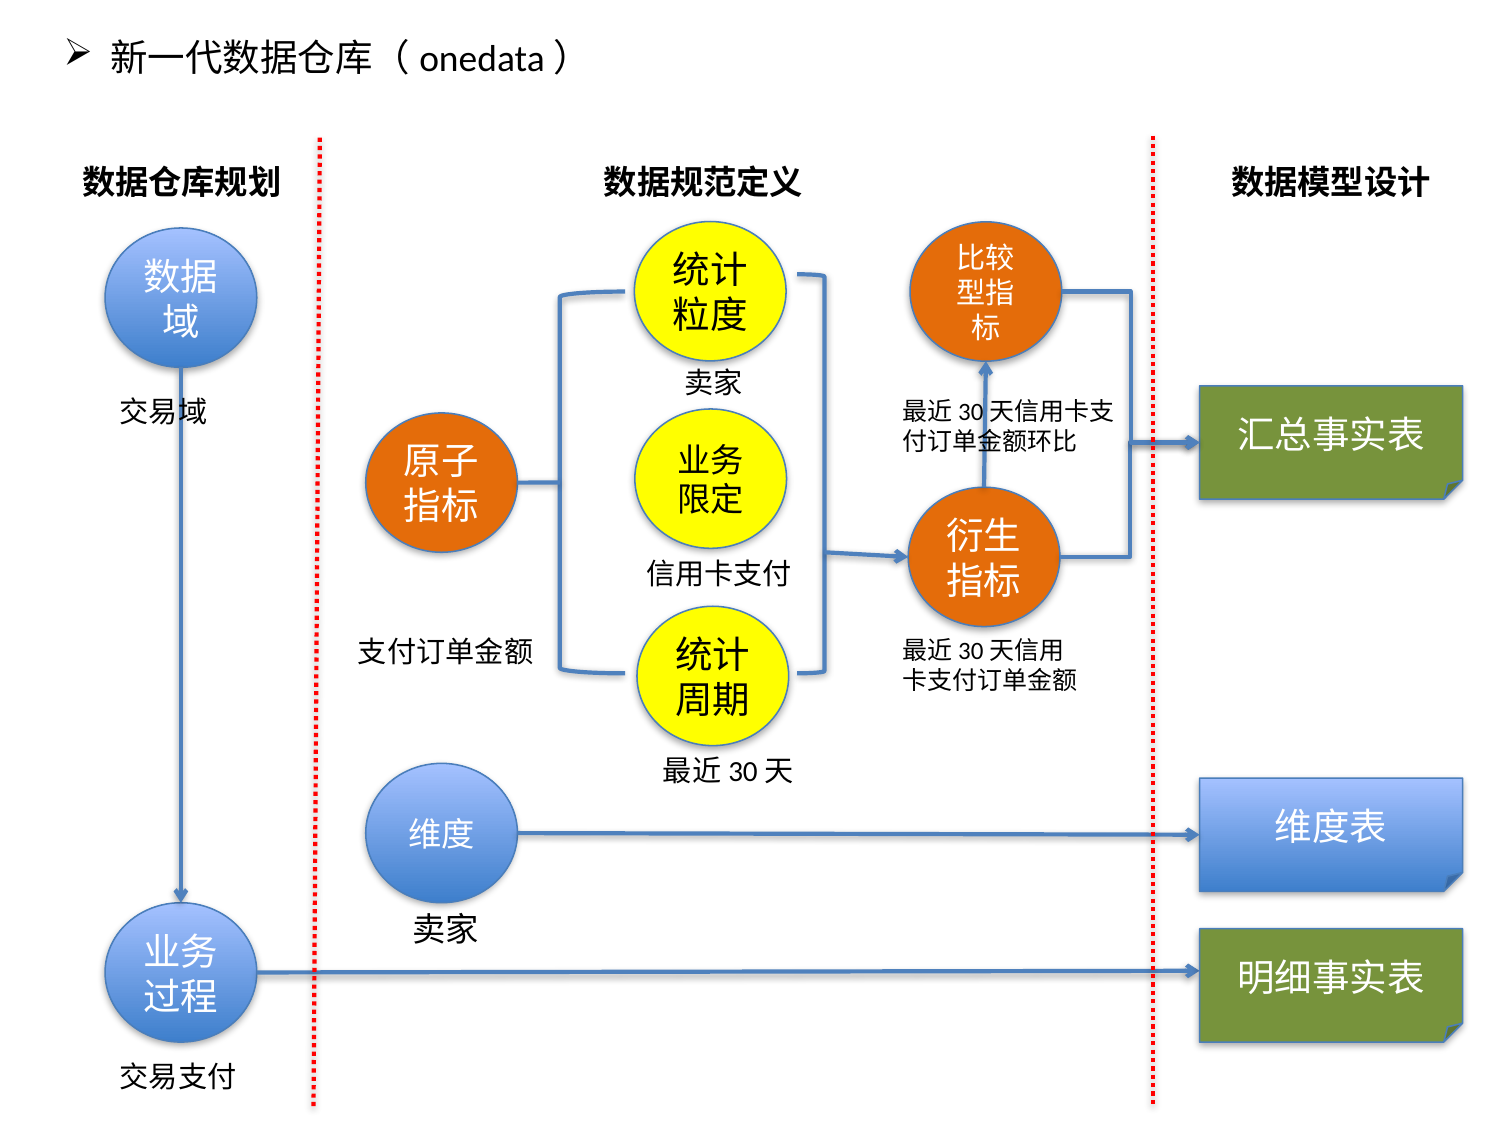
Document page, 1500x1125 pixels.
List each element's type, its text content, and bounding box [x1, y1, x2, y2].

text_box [67, 135, 1463, 1107]
text_box 新一代数据仓库（onedata） [48, 26, 607, 87]
